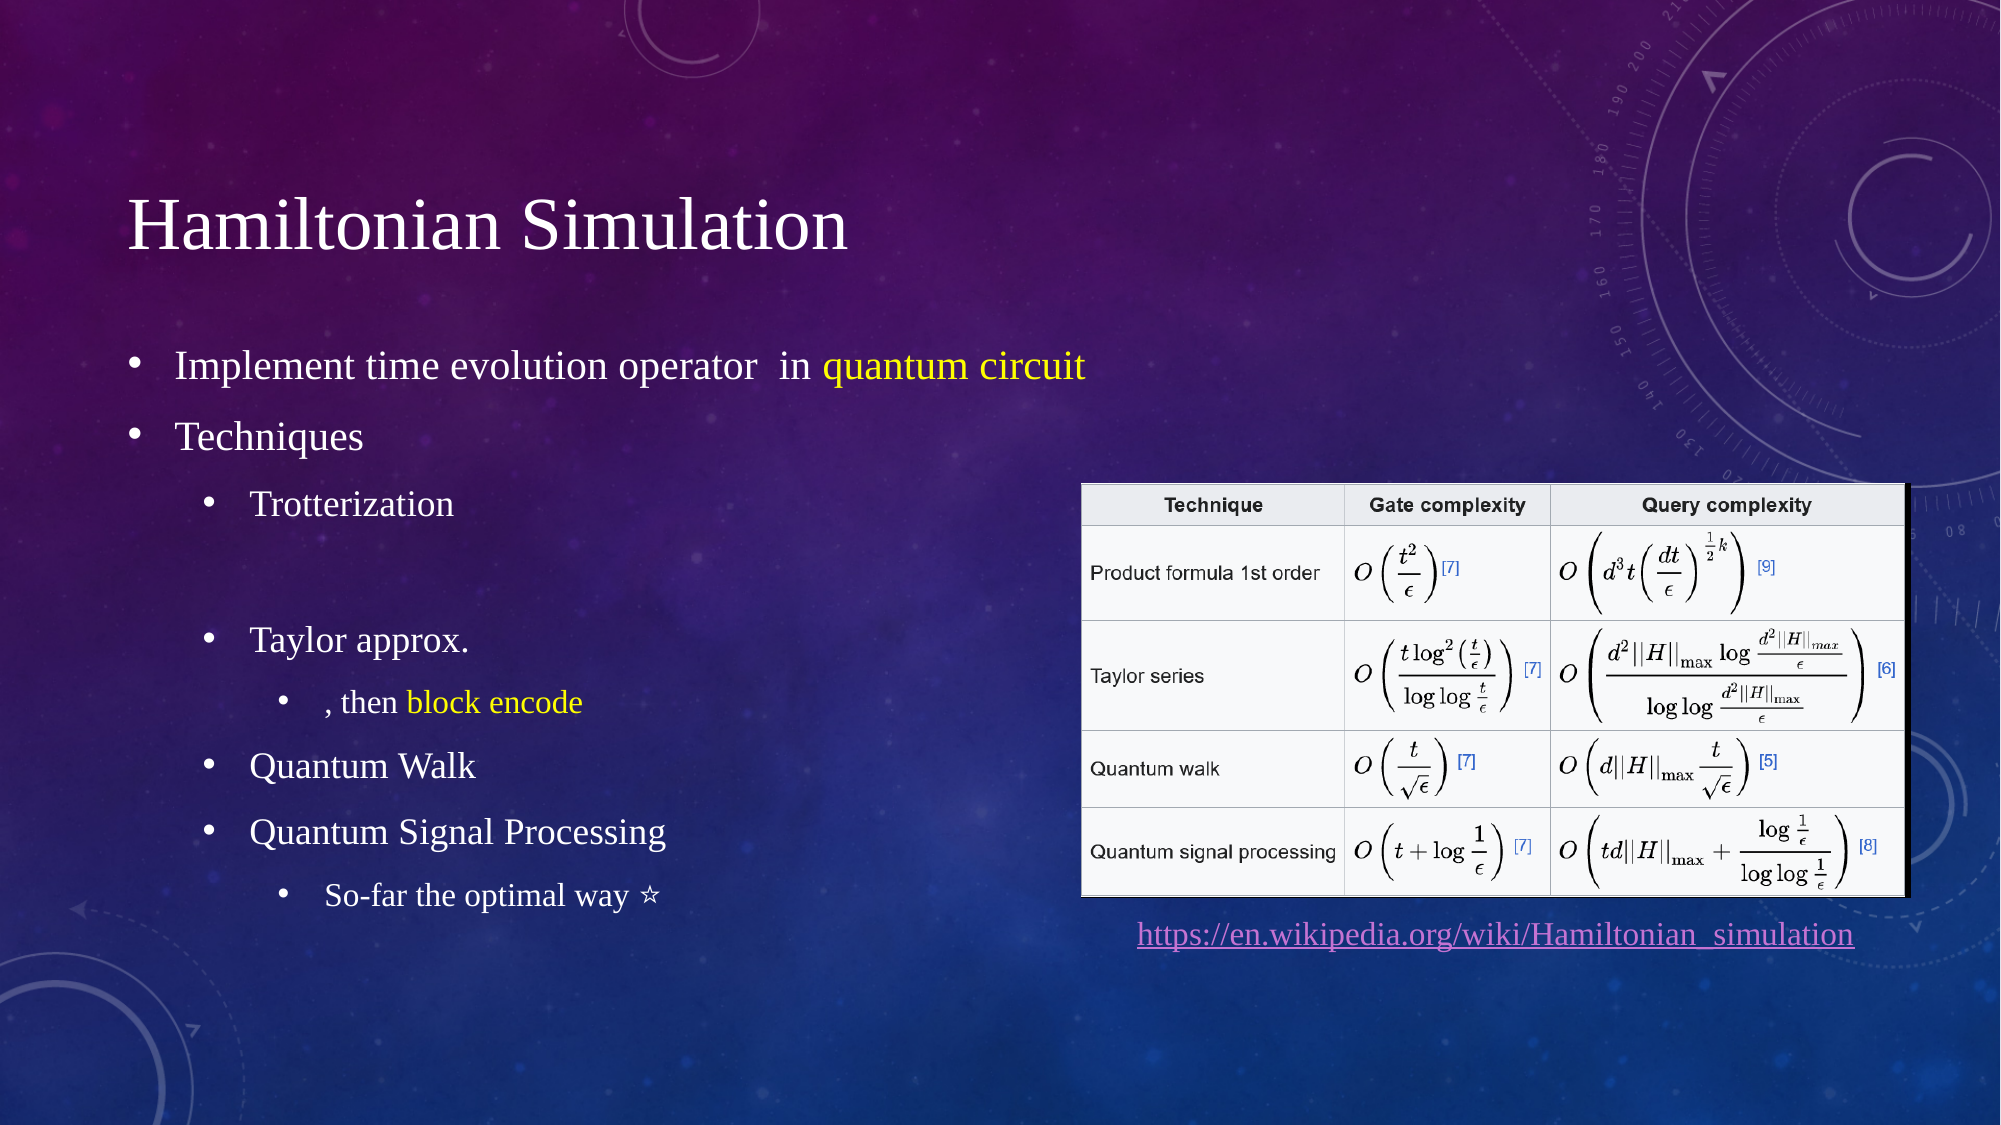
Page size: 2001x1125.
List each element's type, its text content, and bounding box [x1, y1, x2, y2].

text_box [1081, 483, 1911, 961]
picture [0, 0, 2001, 1125]
title Hamiltonian Simulation [112, 99, 1775, 339]
